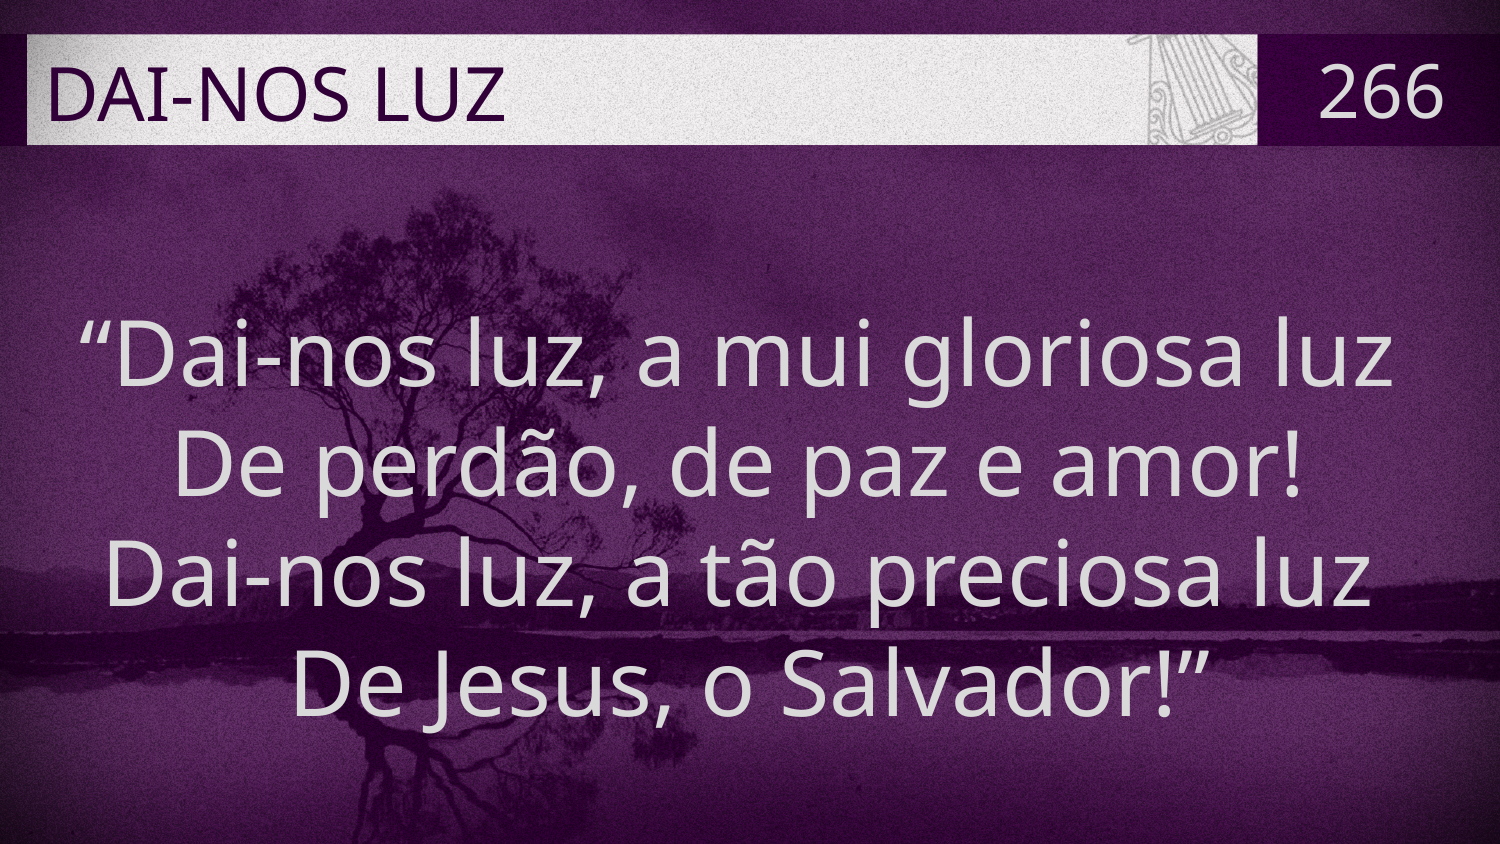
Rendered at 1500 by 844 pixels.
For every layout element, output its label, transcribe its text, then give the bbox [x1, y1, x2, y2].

list 266 [1281, 36, 1483, 143]
title DAI-NOS LUZ [29, 33, 1258, 151]
picture [0, 0, 1500, 185]
list “Dai-nos luz, a mui gloriosa luz De perdão, de paz e amor! Dai-nos luz, a tão preciosa luz De Jesus, o Salvador!” [0, 185, 1500, 844]
